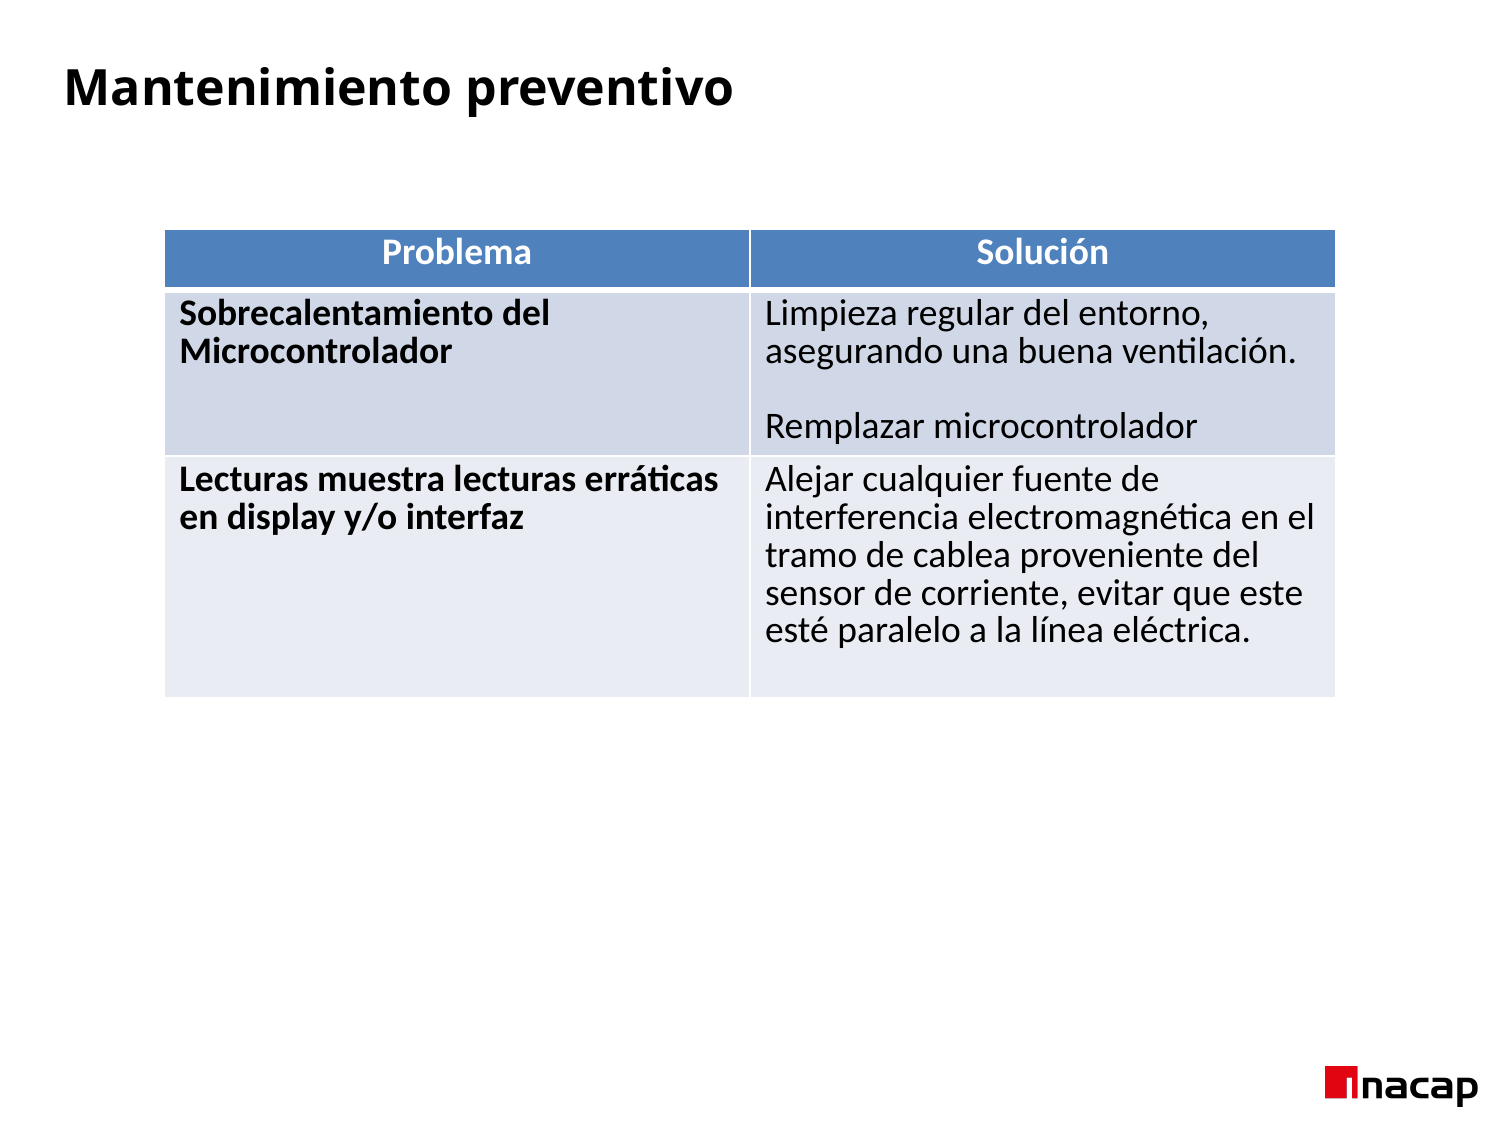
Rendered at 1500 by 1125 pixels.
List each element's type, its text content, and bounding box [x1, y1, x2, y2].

picture [1325, 1065, 1478, 1108]
table_header Solución [751, 230, 1335, 287]
table_cell Alejar cualquier fuente de interferencia electromagnética en el tramo de cablea proveniente del sensor de corriente, evitar que este esté paralelo a la línea eléctrica. [751, 457, 1335, 697]
title Mantenimiento preventivo [48, 29, 1324, 142]
table_header Problema [165, 230, 749, 287]
table_cell Lecturas muestra lecturas erráticas en display y/o interfaz [165, 457, 749, 697]
table_cell Limpieza regular del entorno, asegurando una buena ventilación. Remplazar microcontrolador [751, 293, 1335, 455]
table_cell Sobrecalentamiento del Microcontrolador [165, 293, 749, 455]
